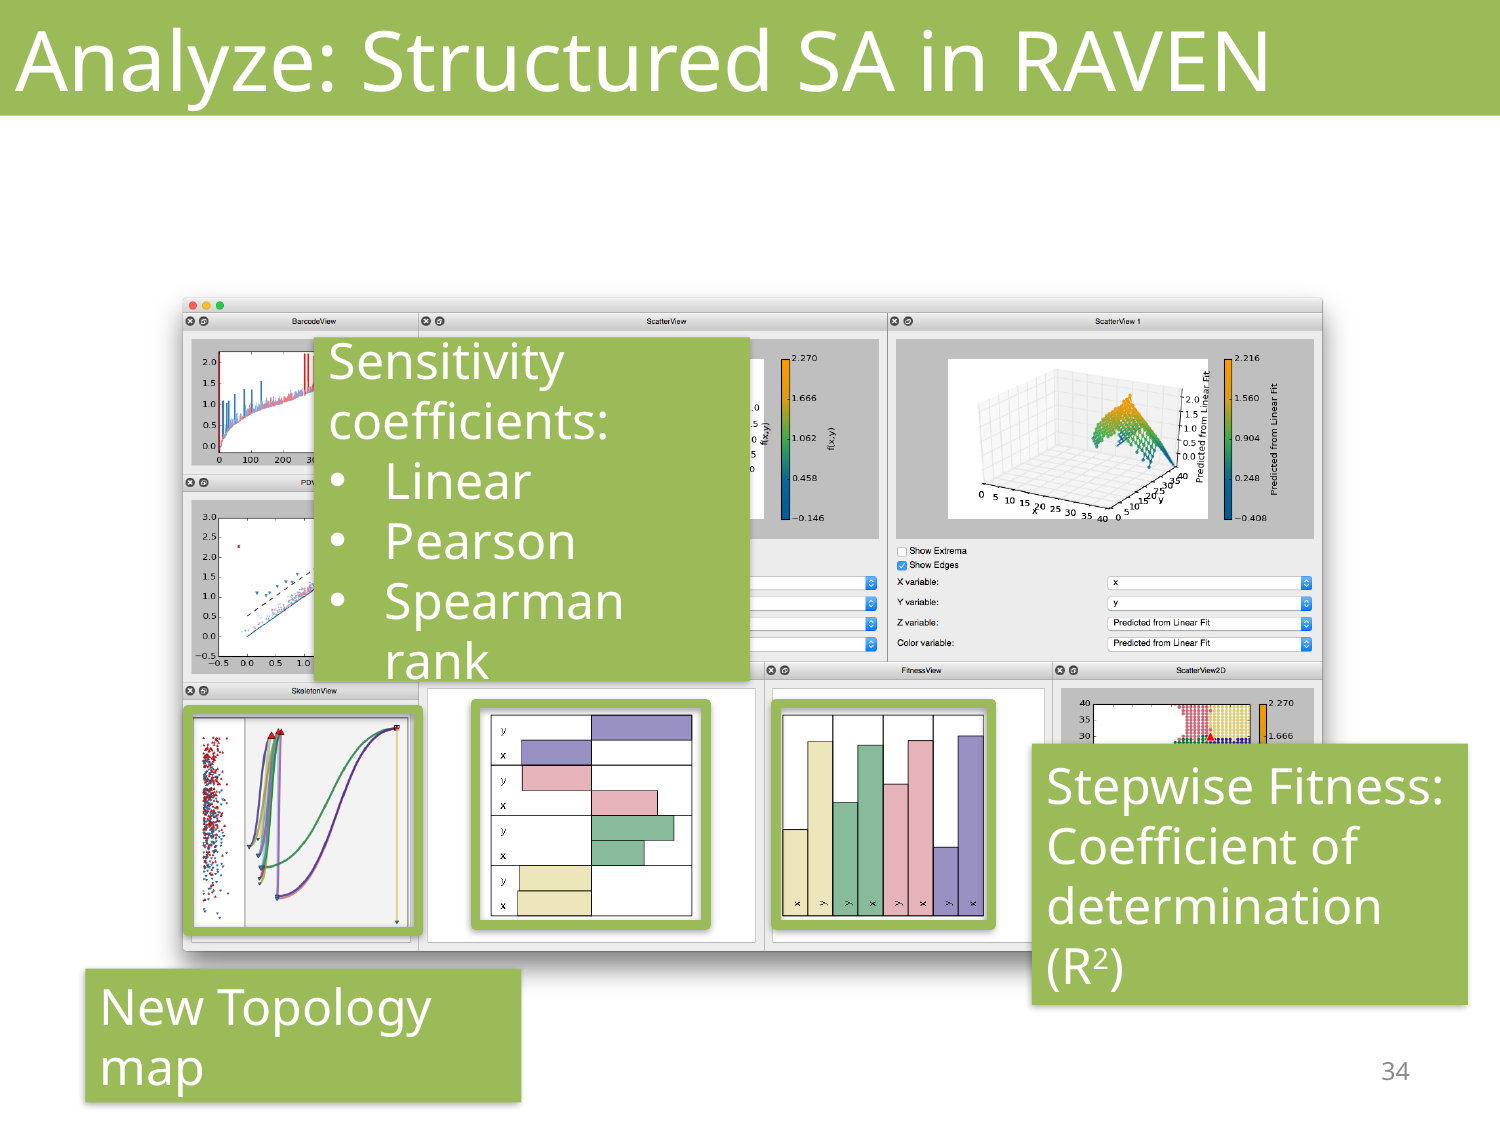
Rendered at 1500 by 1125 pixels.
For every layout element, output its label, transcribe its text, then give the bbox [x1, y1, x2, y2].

text_box Stepwise Fitness: Coefficient of determination (R2) [1364, 743, 1469, 1006]
slide_number 34 [1074, 1042, 1425, 1103]
title Analyze: Structured SA in RAVEN [0, 0, 1500, 116]
text_box New Topology map [85, 968, 522, 1103]
picture [144, 275, 1361, 1006]
